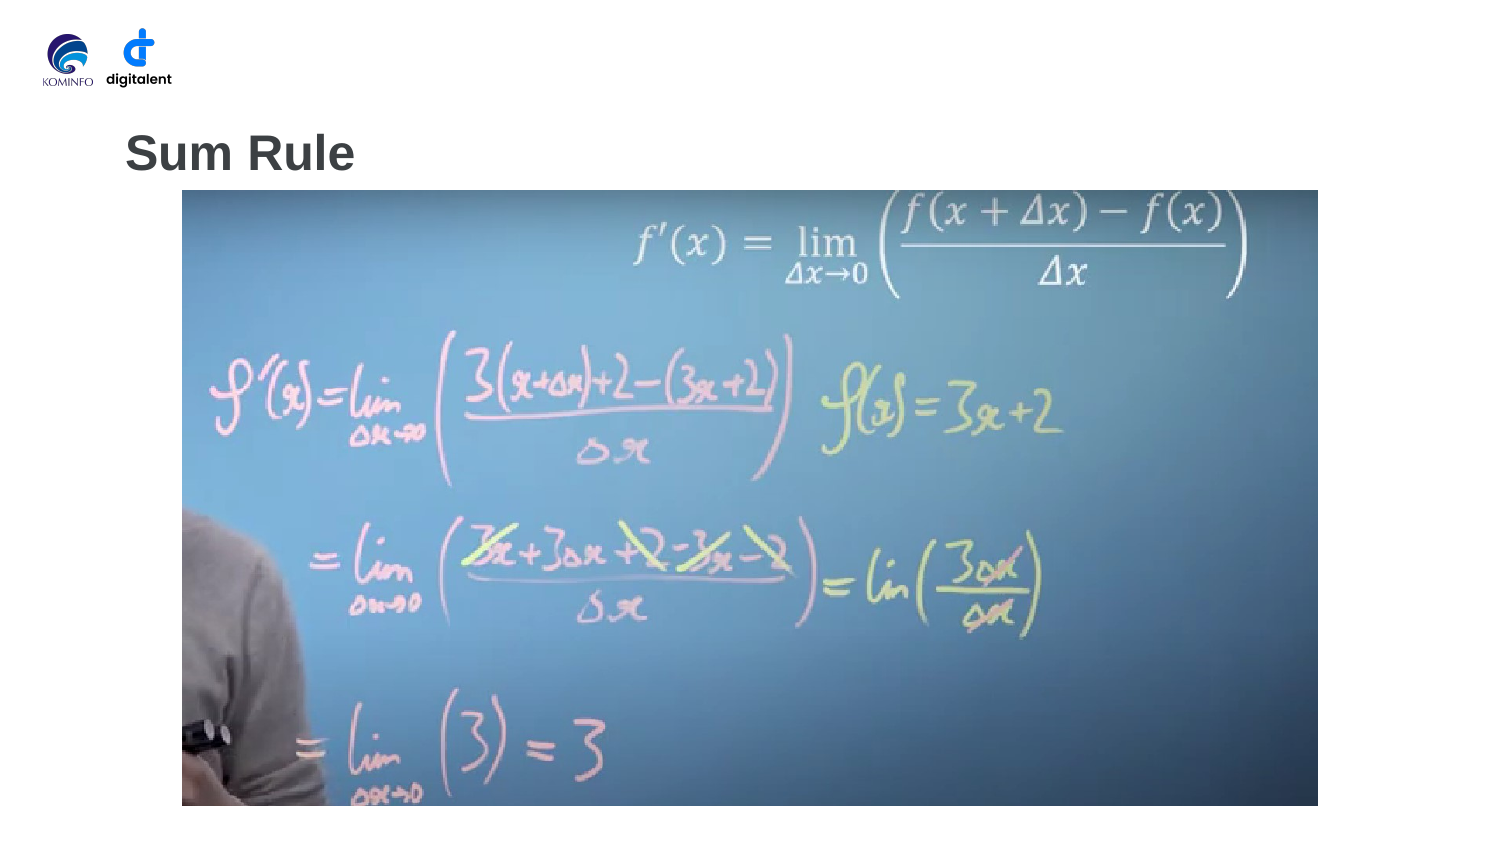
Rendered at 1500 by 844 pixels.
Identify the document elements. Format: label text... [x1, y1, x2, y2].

picture [182, 190, 1318, 806]
title Sum Rule [125, 120, 959, 179]
picture [43, 0, 218, 140]
